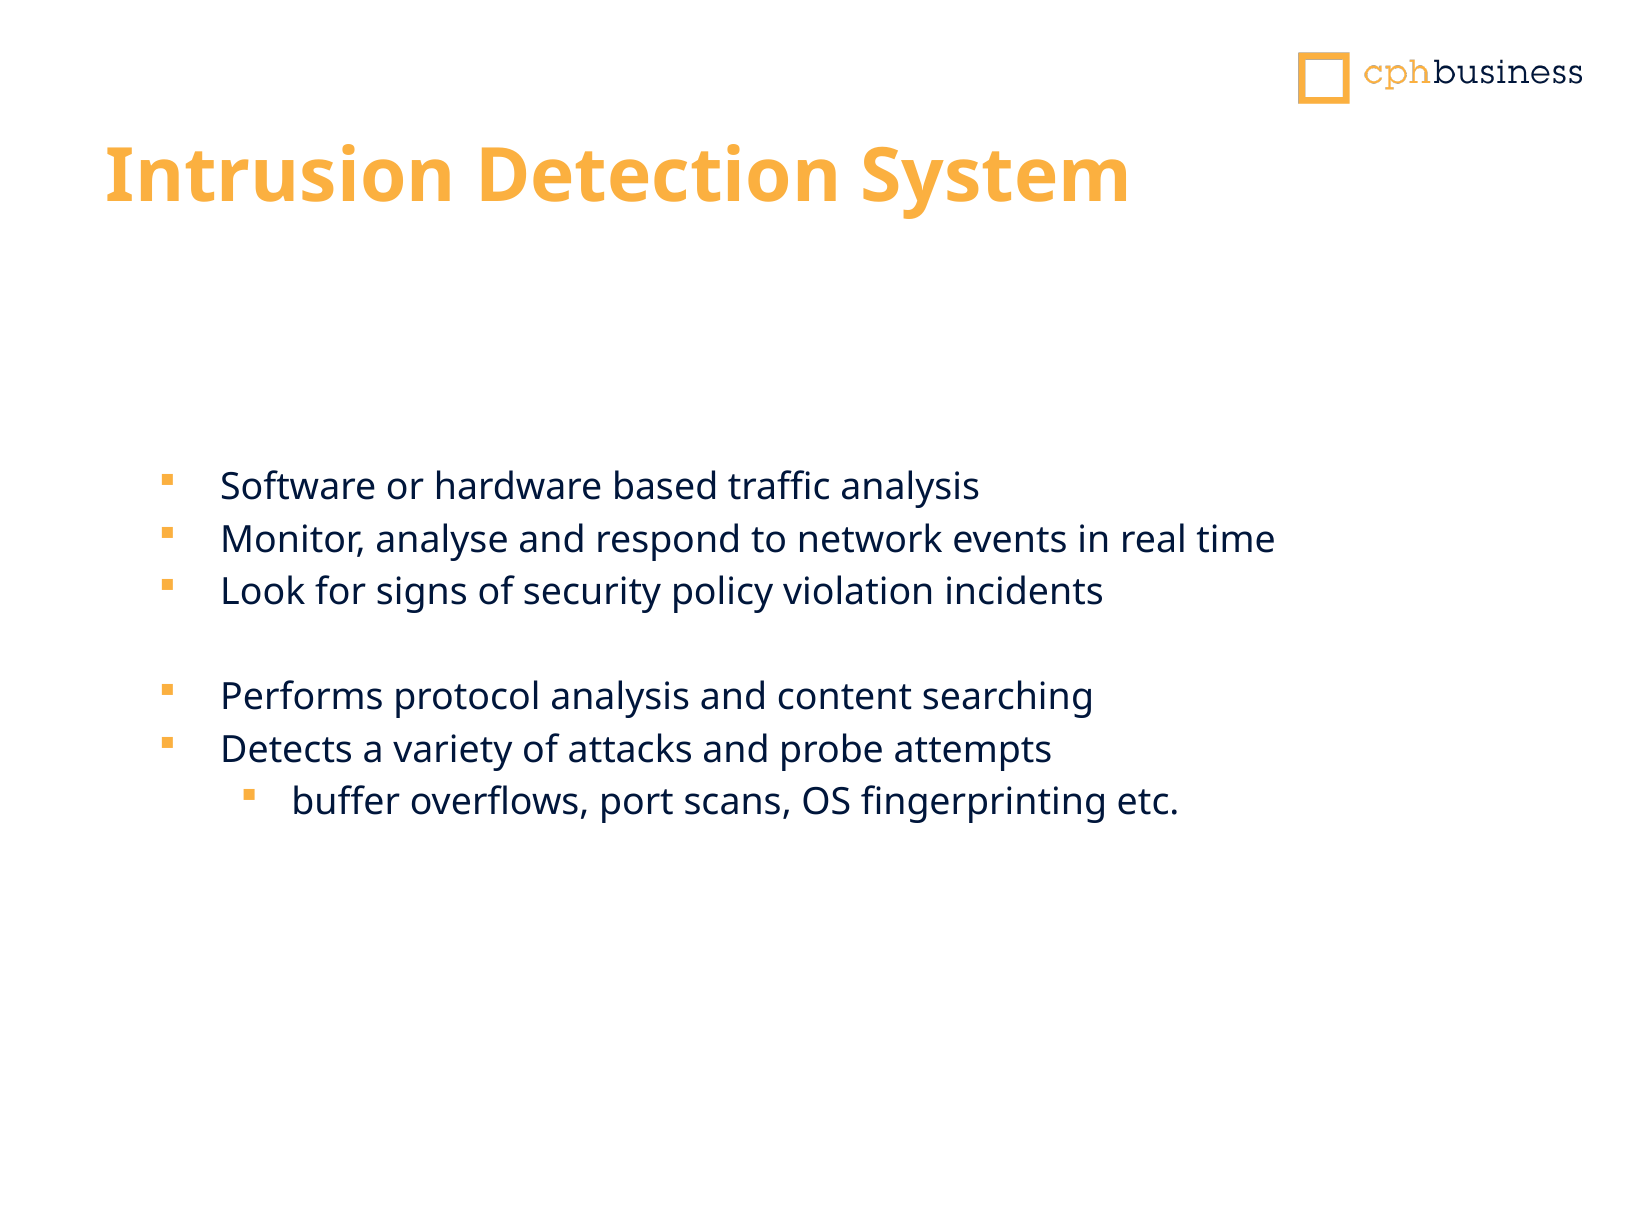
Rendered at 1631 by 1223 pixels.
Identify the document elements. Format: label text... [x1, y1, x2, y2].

list Software or hardware based traffic analysis Monitor, analyse and respond to network events in real time Look for signs of security policy violation incidents Performs protocol analysis and content searching Detects a variety of attacks and probe attempts buffer overflows, port scans, OS fingerprinting etc. [144, 454, 1466, 1046]
list Intrusion Detection System [91, 119, 1533, 324]
picture [1247, 1, 1631, 155]
